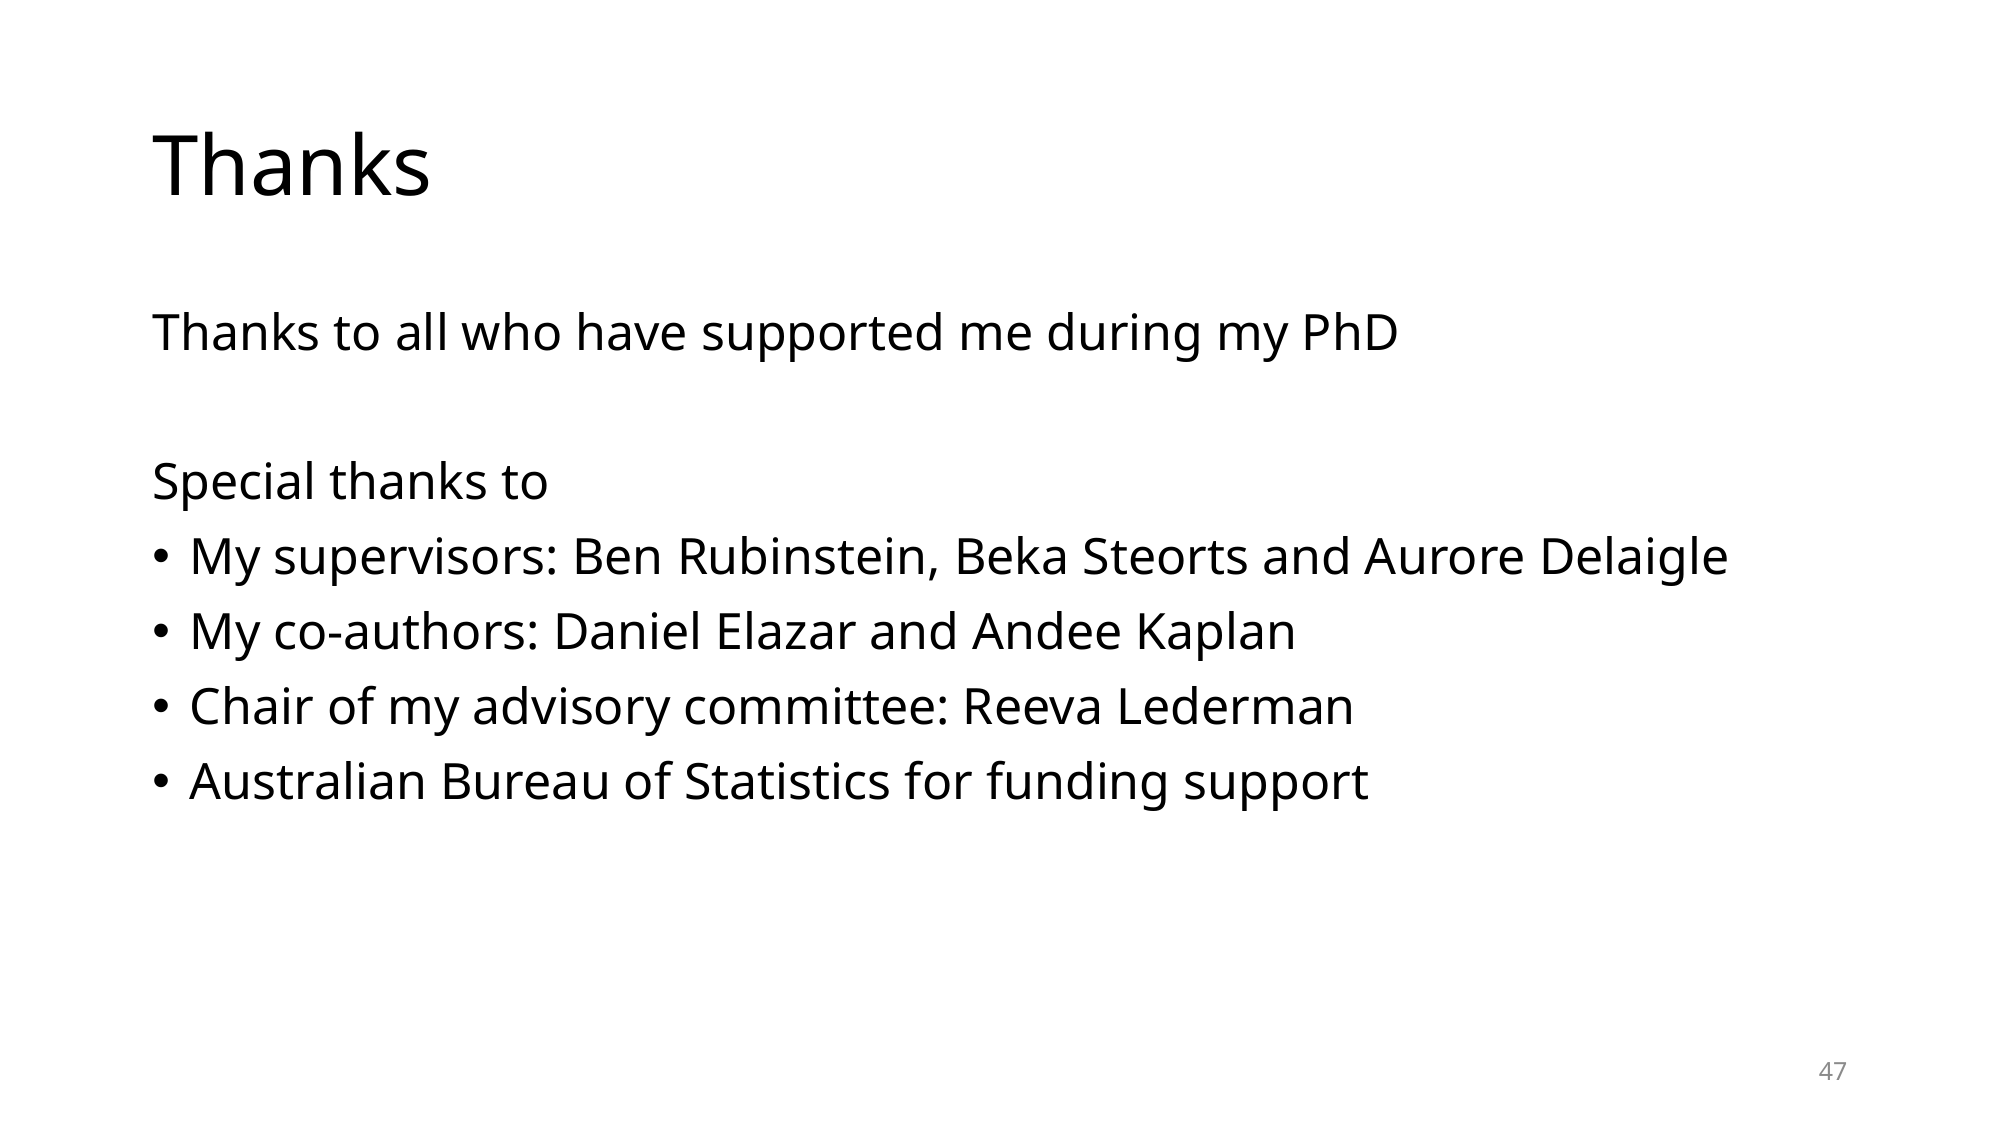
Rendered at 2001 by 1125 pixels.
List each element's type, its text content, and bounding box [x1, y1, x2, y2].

slide_number 47 [1412, 1042, 1863, 1103]
title Thanks [137, 59, 1863, 278]
list Thanks to all who have supported me during my PhD Special thanks to My supervisors: Ben Rubinstein, Beka Steorts and Aurore Delaigle My co-authors: Daniel Elazar and Andee Kaplan Chair of my advisory committee: Reeva Lederman Australian Bureau of Statistics for funding support [137, 299, 1863, 1014]
